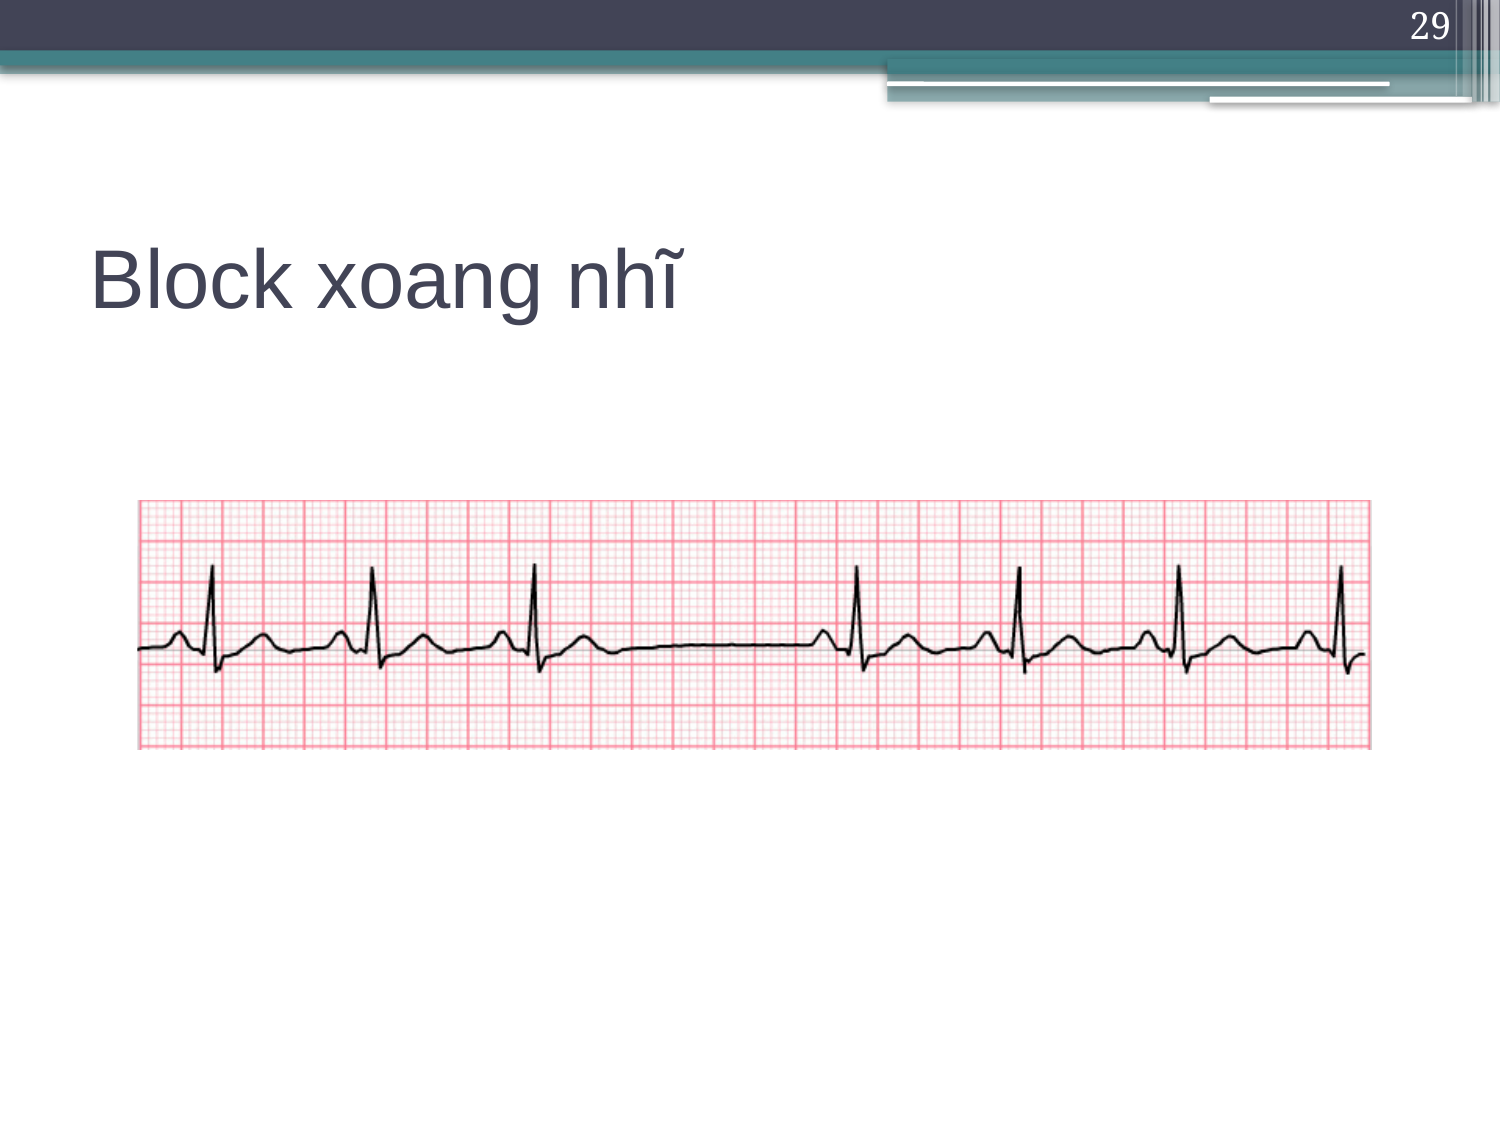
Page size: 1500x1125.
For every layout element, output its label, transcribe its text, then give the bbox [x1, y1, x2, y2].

title Block xoang nhĩ [75, 187, 1425, 363]
slide_number 29 [1341, 0, 1466, 61]
picture [137, 499, 1372, 751]
